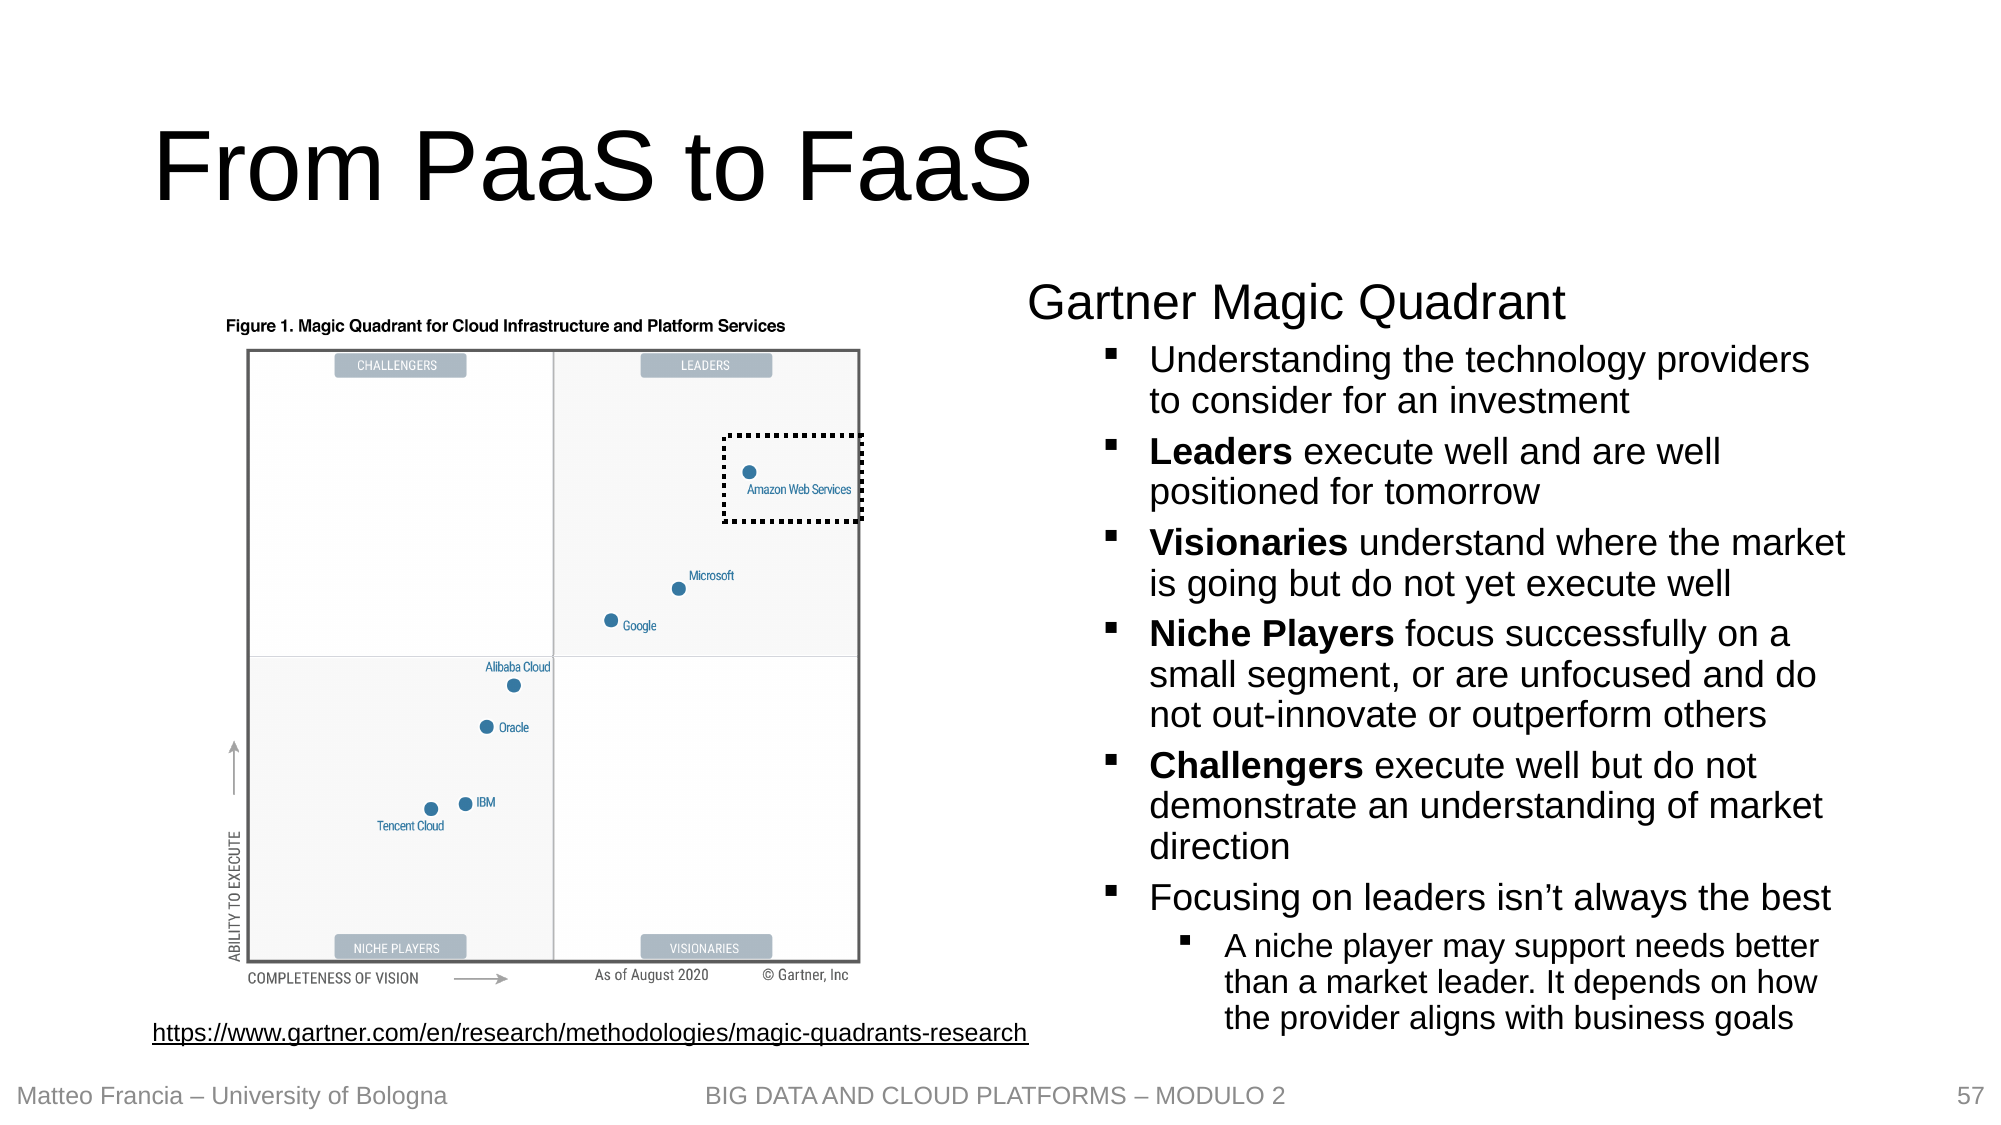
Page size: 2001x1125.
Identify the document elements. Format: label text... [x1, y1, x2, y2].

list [207, 299, 918, 1014]
list Gartner Magic Quadrant Understanding the technology providers to consider for an investment Leaders execute well and are well positioned for tomorrow Visionaries understand where the market is going but do not yet execute well Niche Players focus successfully on a small segment, or are unfocused and do not out-innovate or outperform others Challengers execute well but do not demonstrate an understanding of market direction Focusing on leaders isn’t always the best A niche player may support needs better than a market leader. It depends on how the provider aligns with business goals [1012, 299, 1863, 1003]
title From PaaS to FaaS [137, 59, 1863, 278]
slide_number 57 [1550, 1065, 2000, 1125]
footer Matteo Francia – University of Bologna [0, 1065, 466, 1125]
list https://www.gartner.com/en/research/methodologies/magic-quadrants-research [137, 1003, 1863, 1064]
